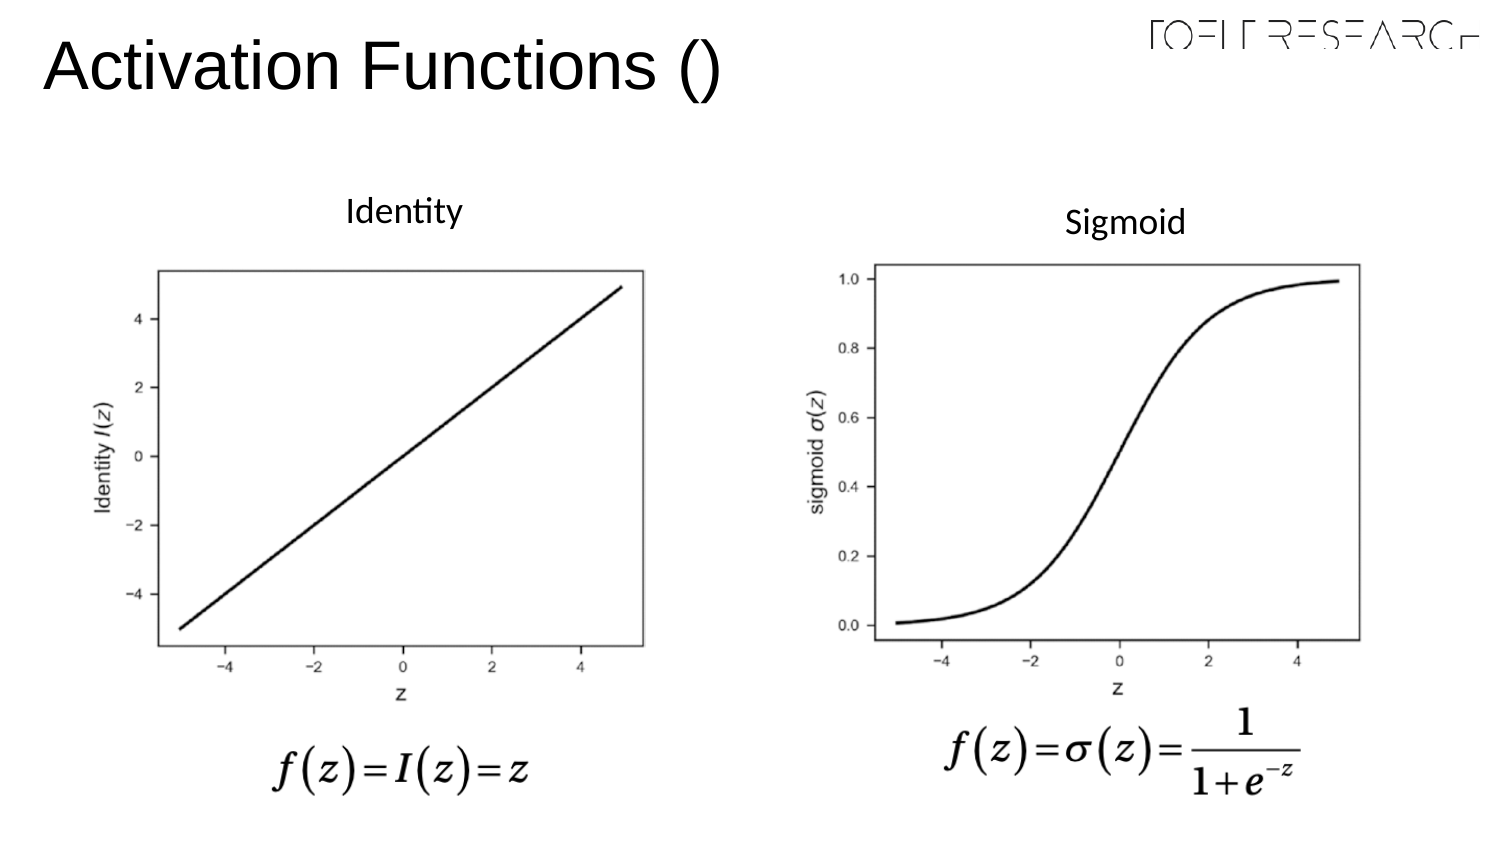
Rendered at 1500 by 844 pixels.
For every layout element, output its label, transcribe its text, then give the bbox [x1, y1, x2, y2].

text_box Sigmoid [1050, 189, 1202, 239]
picture [47, 249, 688, 818]
text_box Identity [330, 178, 479, 239]
picture [749, 239, 1398, 826]
